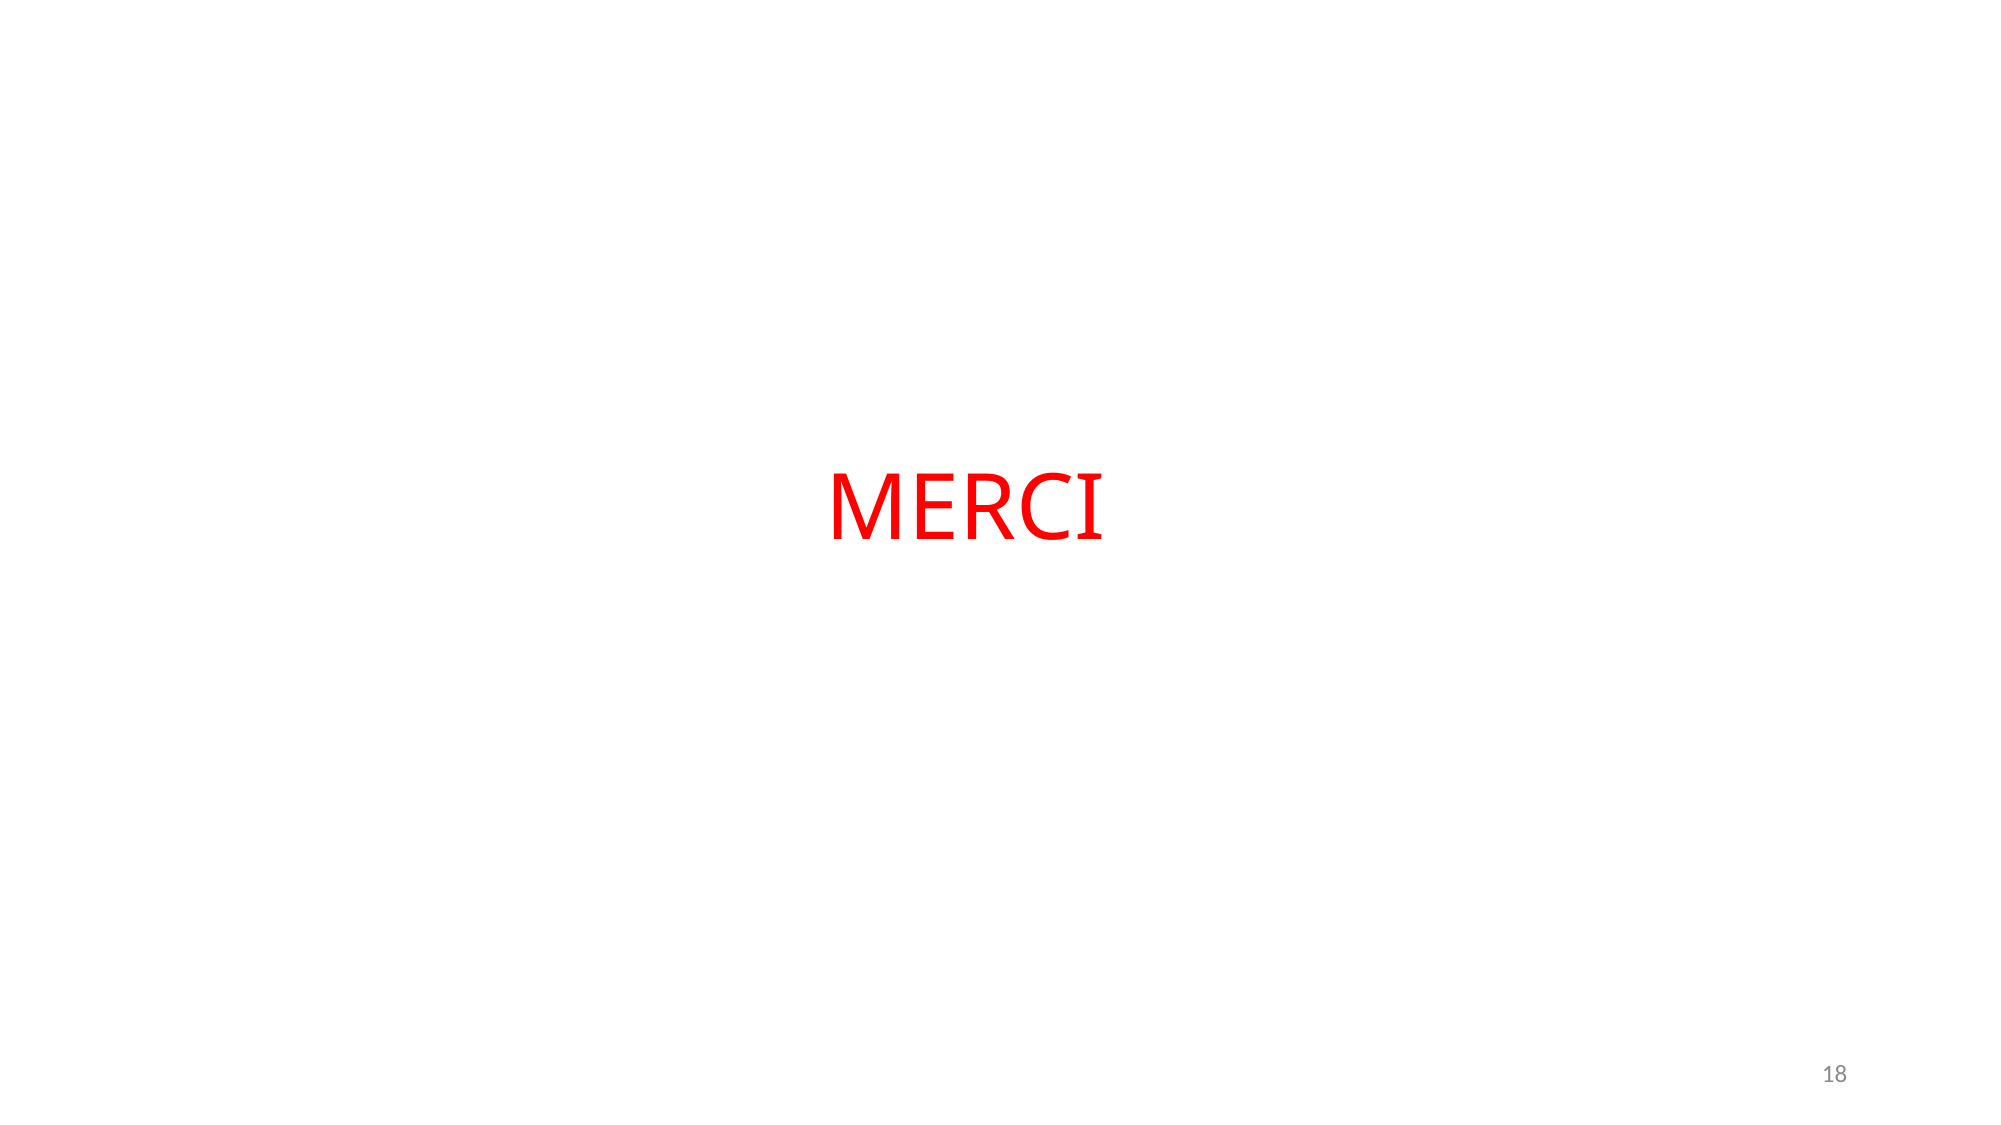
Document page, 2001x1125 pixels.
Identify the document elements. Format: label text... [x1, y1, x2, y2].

slide_number 18 [1412, 1042, 1863, 1103]
title MERCI [102, 401, 1828, 619]
